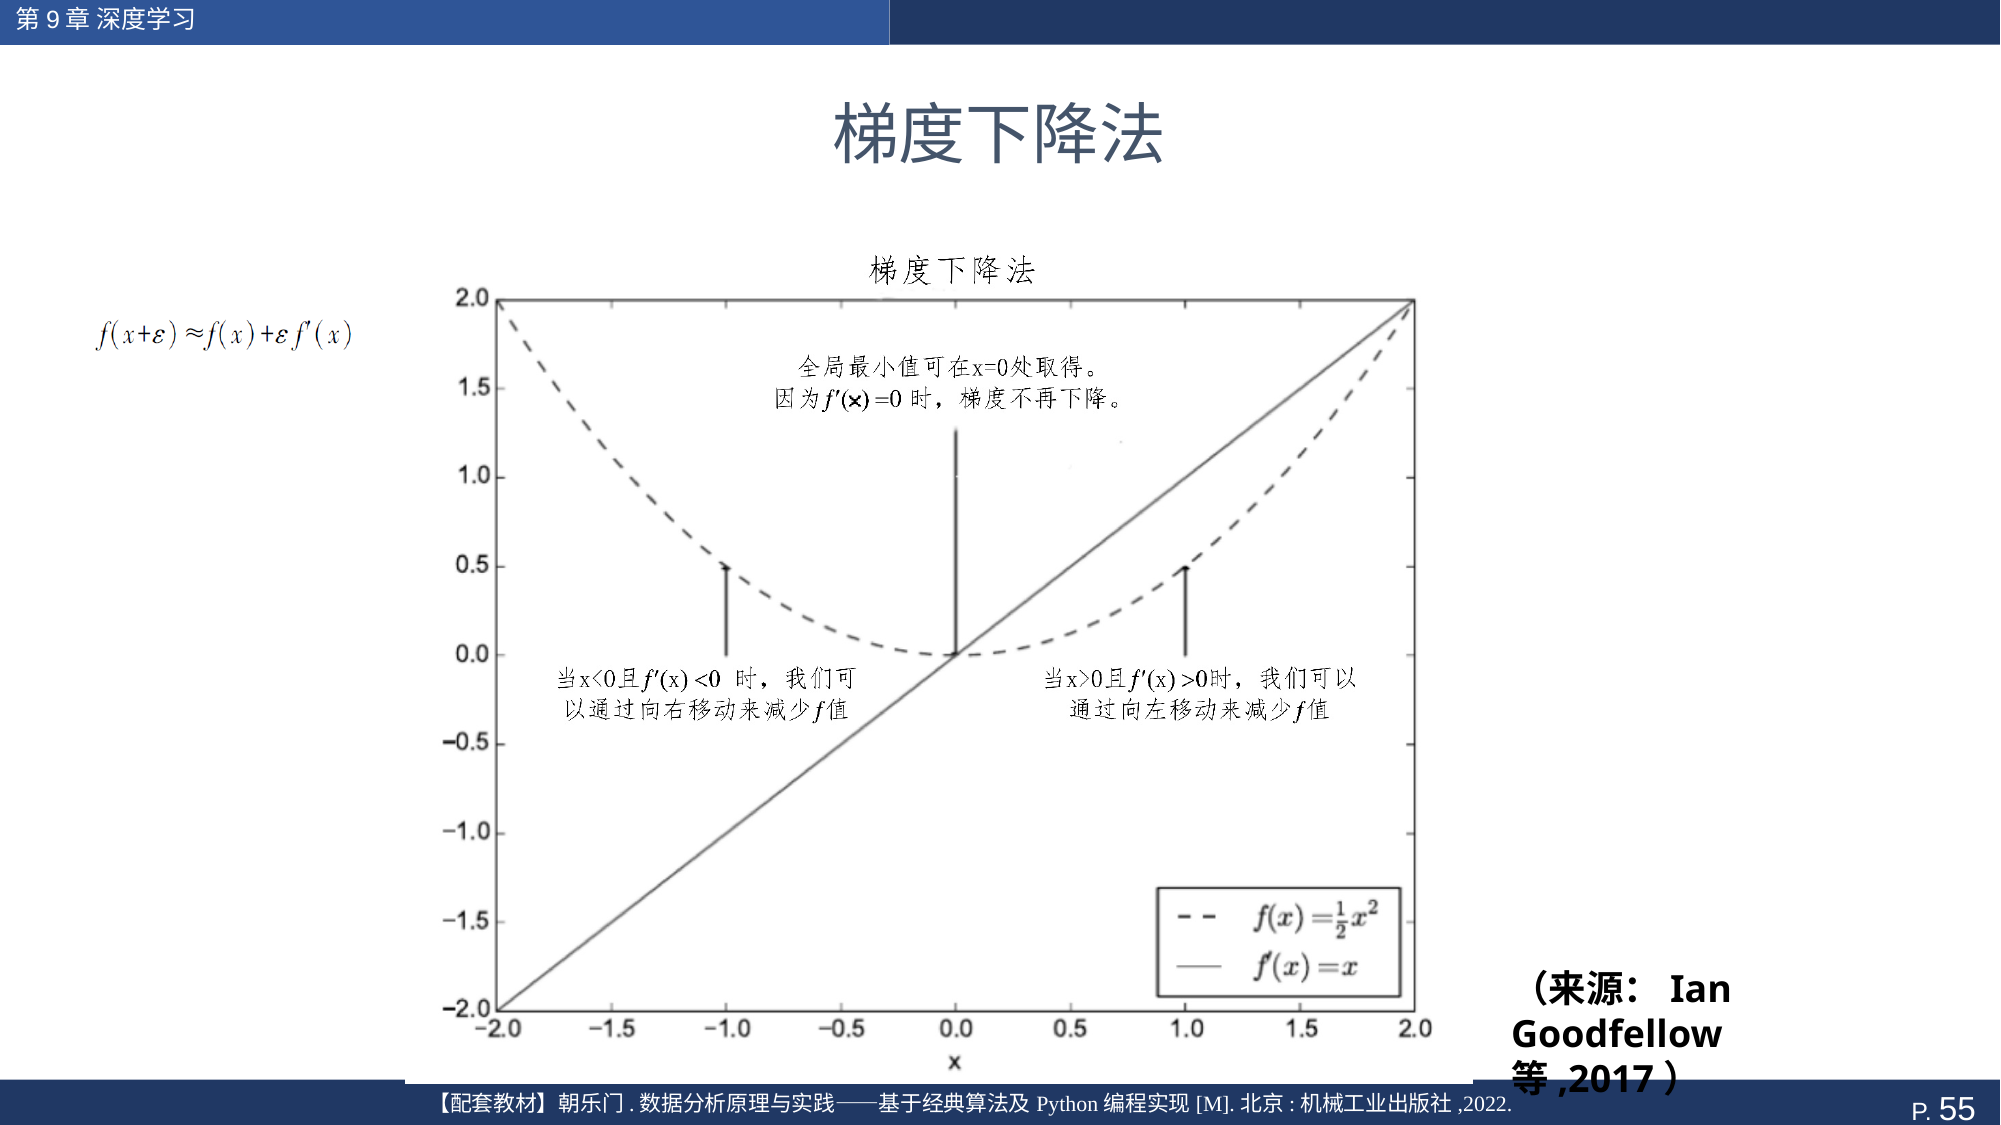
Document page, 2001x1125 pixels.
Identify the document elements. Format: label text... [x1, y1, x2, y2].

title 梯度下降法 [64, 64, 1934, 200]
picture [72, 297, 367, 360]
list 第9章 深度学习 [0, 0, 725, 43]
text_box （来源：Ian Goodfellow等,2017） [1496, 957, 1934, 1125]
picture [405, 228, 1473, 1084]
